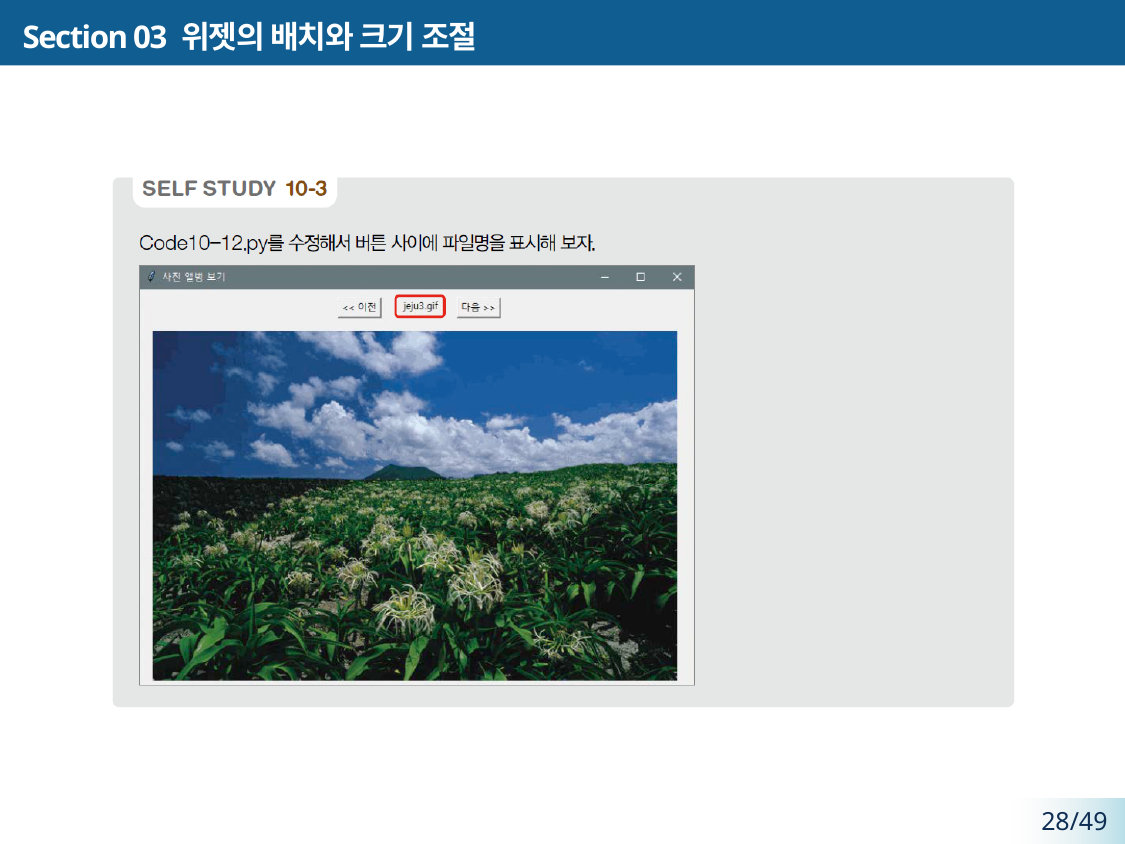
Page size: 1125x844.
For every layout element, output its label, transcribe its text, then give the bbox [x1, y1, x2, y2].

picture [103, 166, 1022, 716]
title Section 03 위젯의 배치와 크기 조절 [7, 6, 966, 65]
